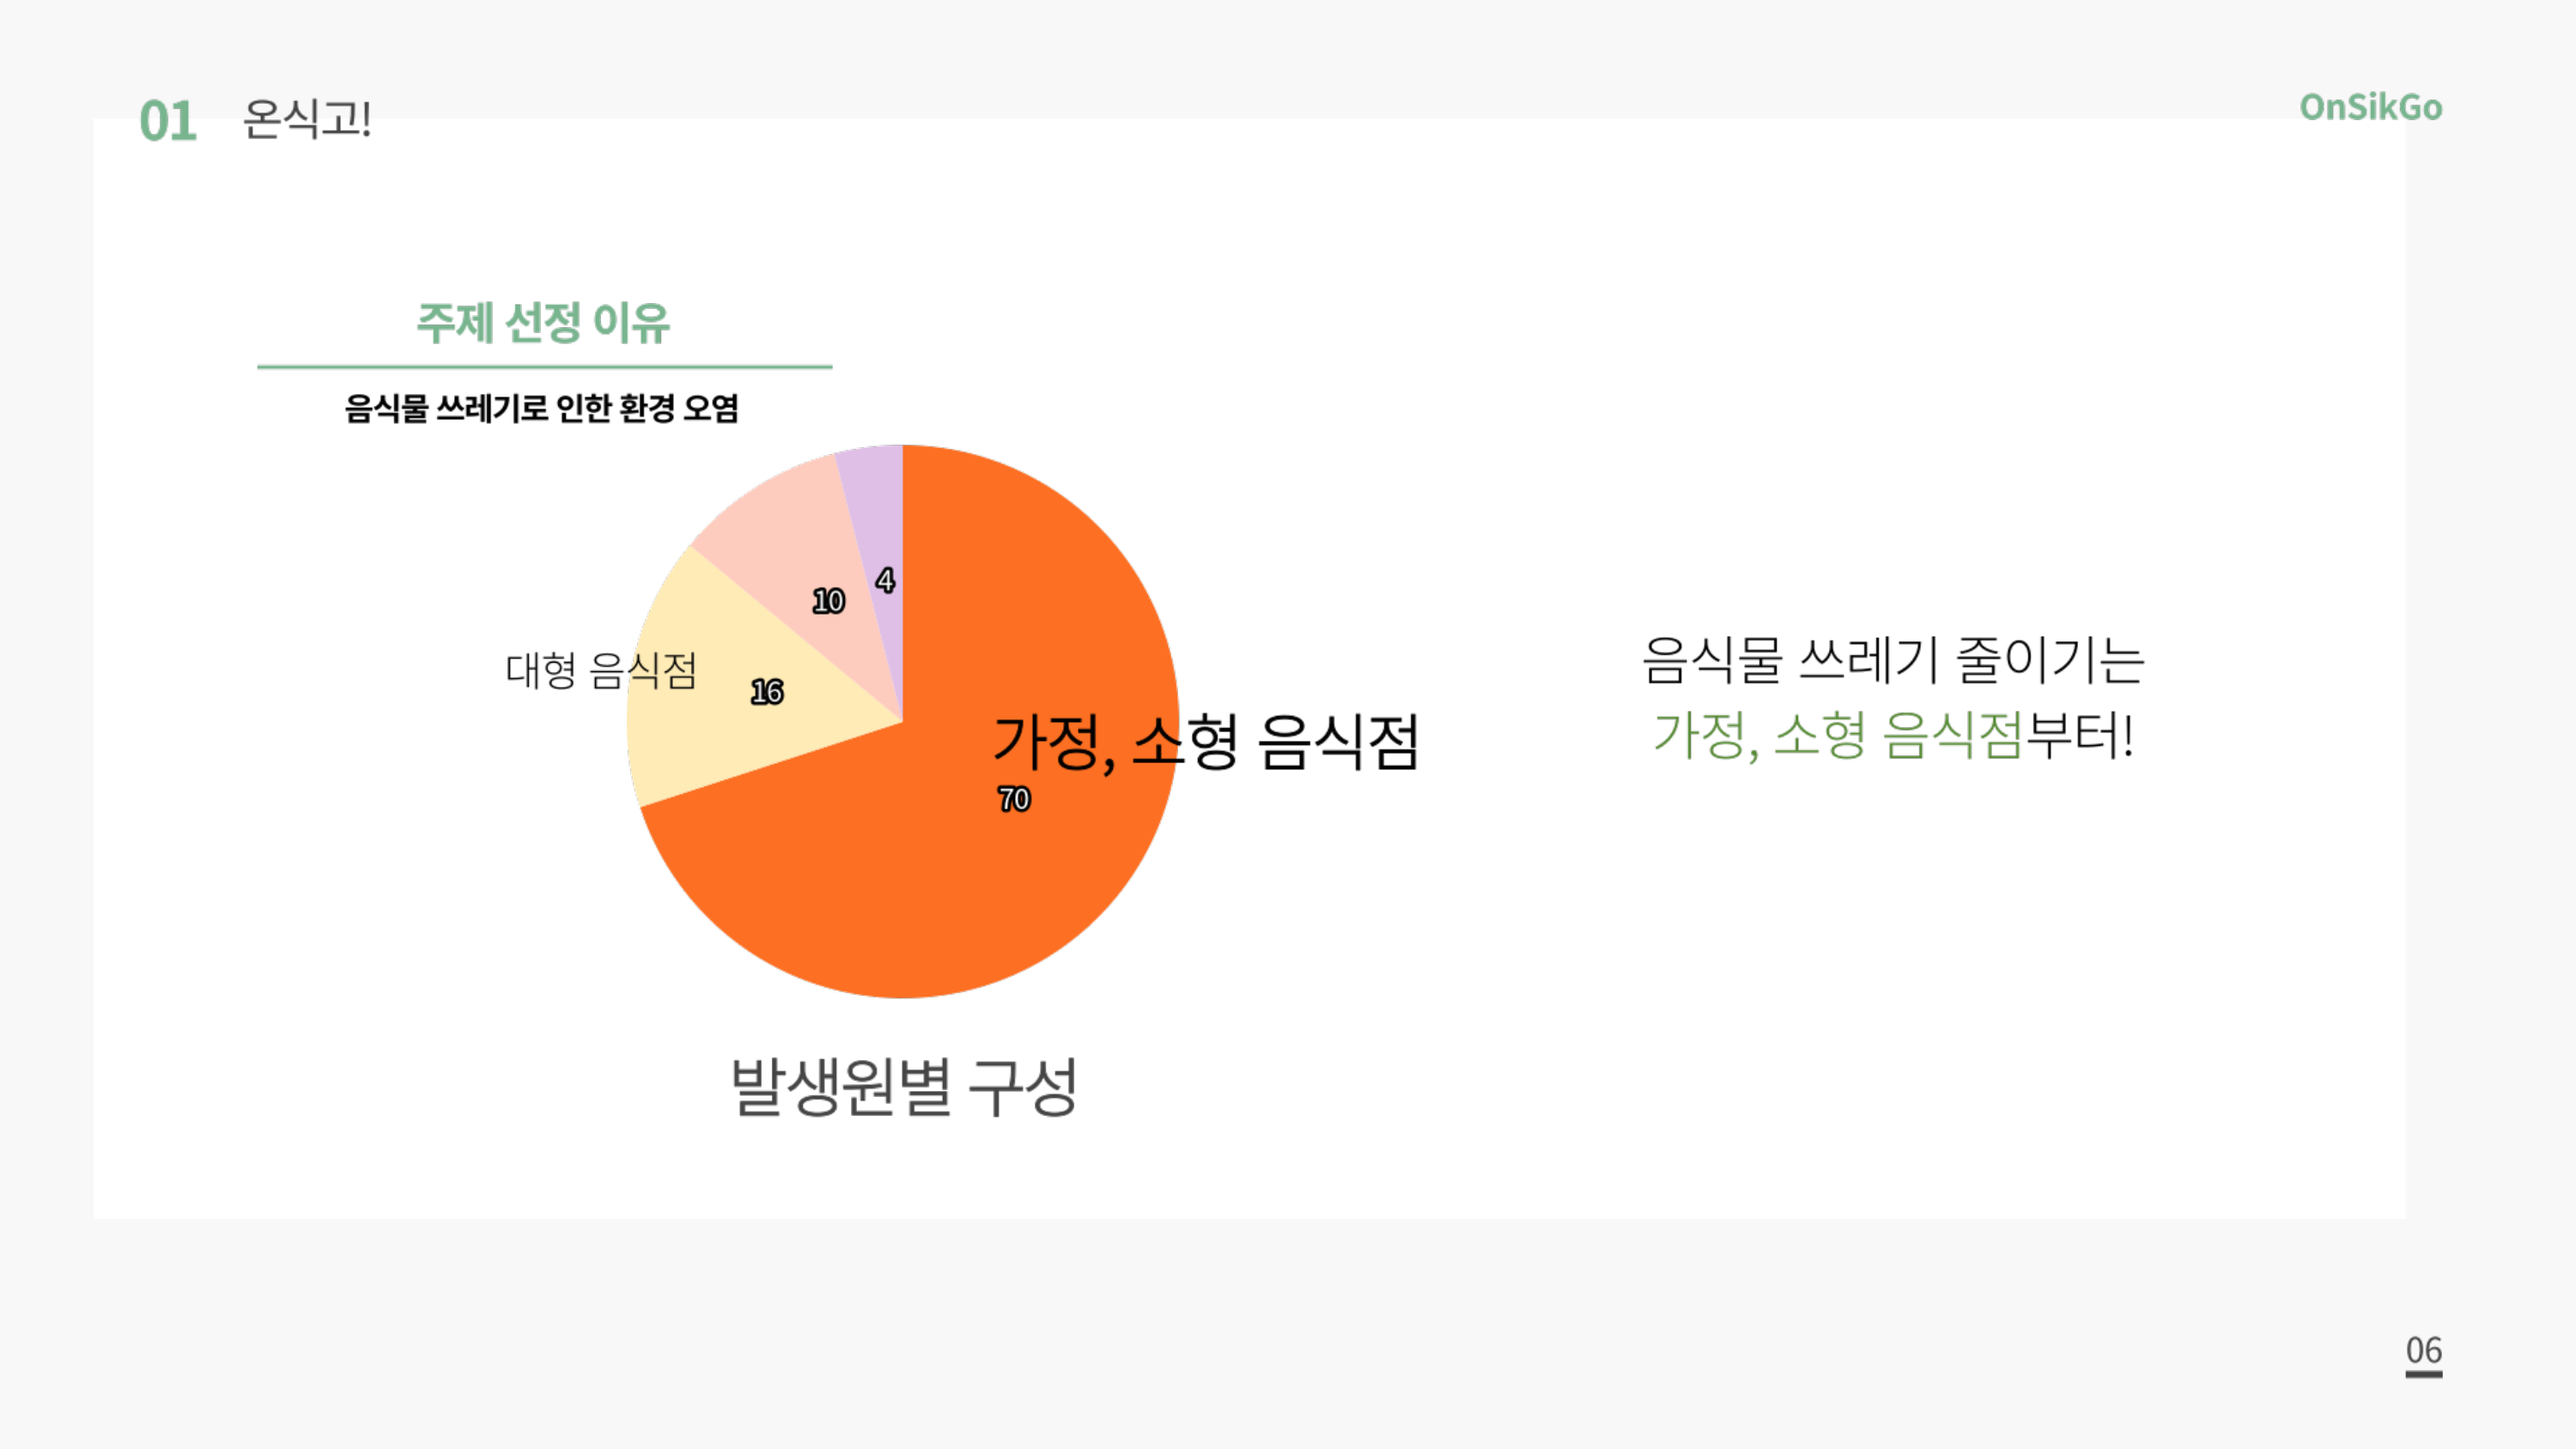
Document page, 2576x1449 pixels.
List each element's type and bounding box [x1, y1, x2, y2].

picture [2202, 75, 2459, 149]
text_box [94, 118, 2407, 1220]
picture [2401, 1317, 2459, 1393]
picture [1473, 614, 2171, 789]
picture [235, 80, 391, 161]
text_box [2405, 1361, 2443, 1389]
picture [131, 72, 222, 167]
text_box [257, 360, 833, 374]
picture [270, 374, 1447, 1147]
picture [331, 280, 693, 360]
